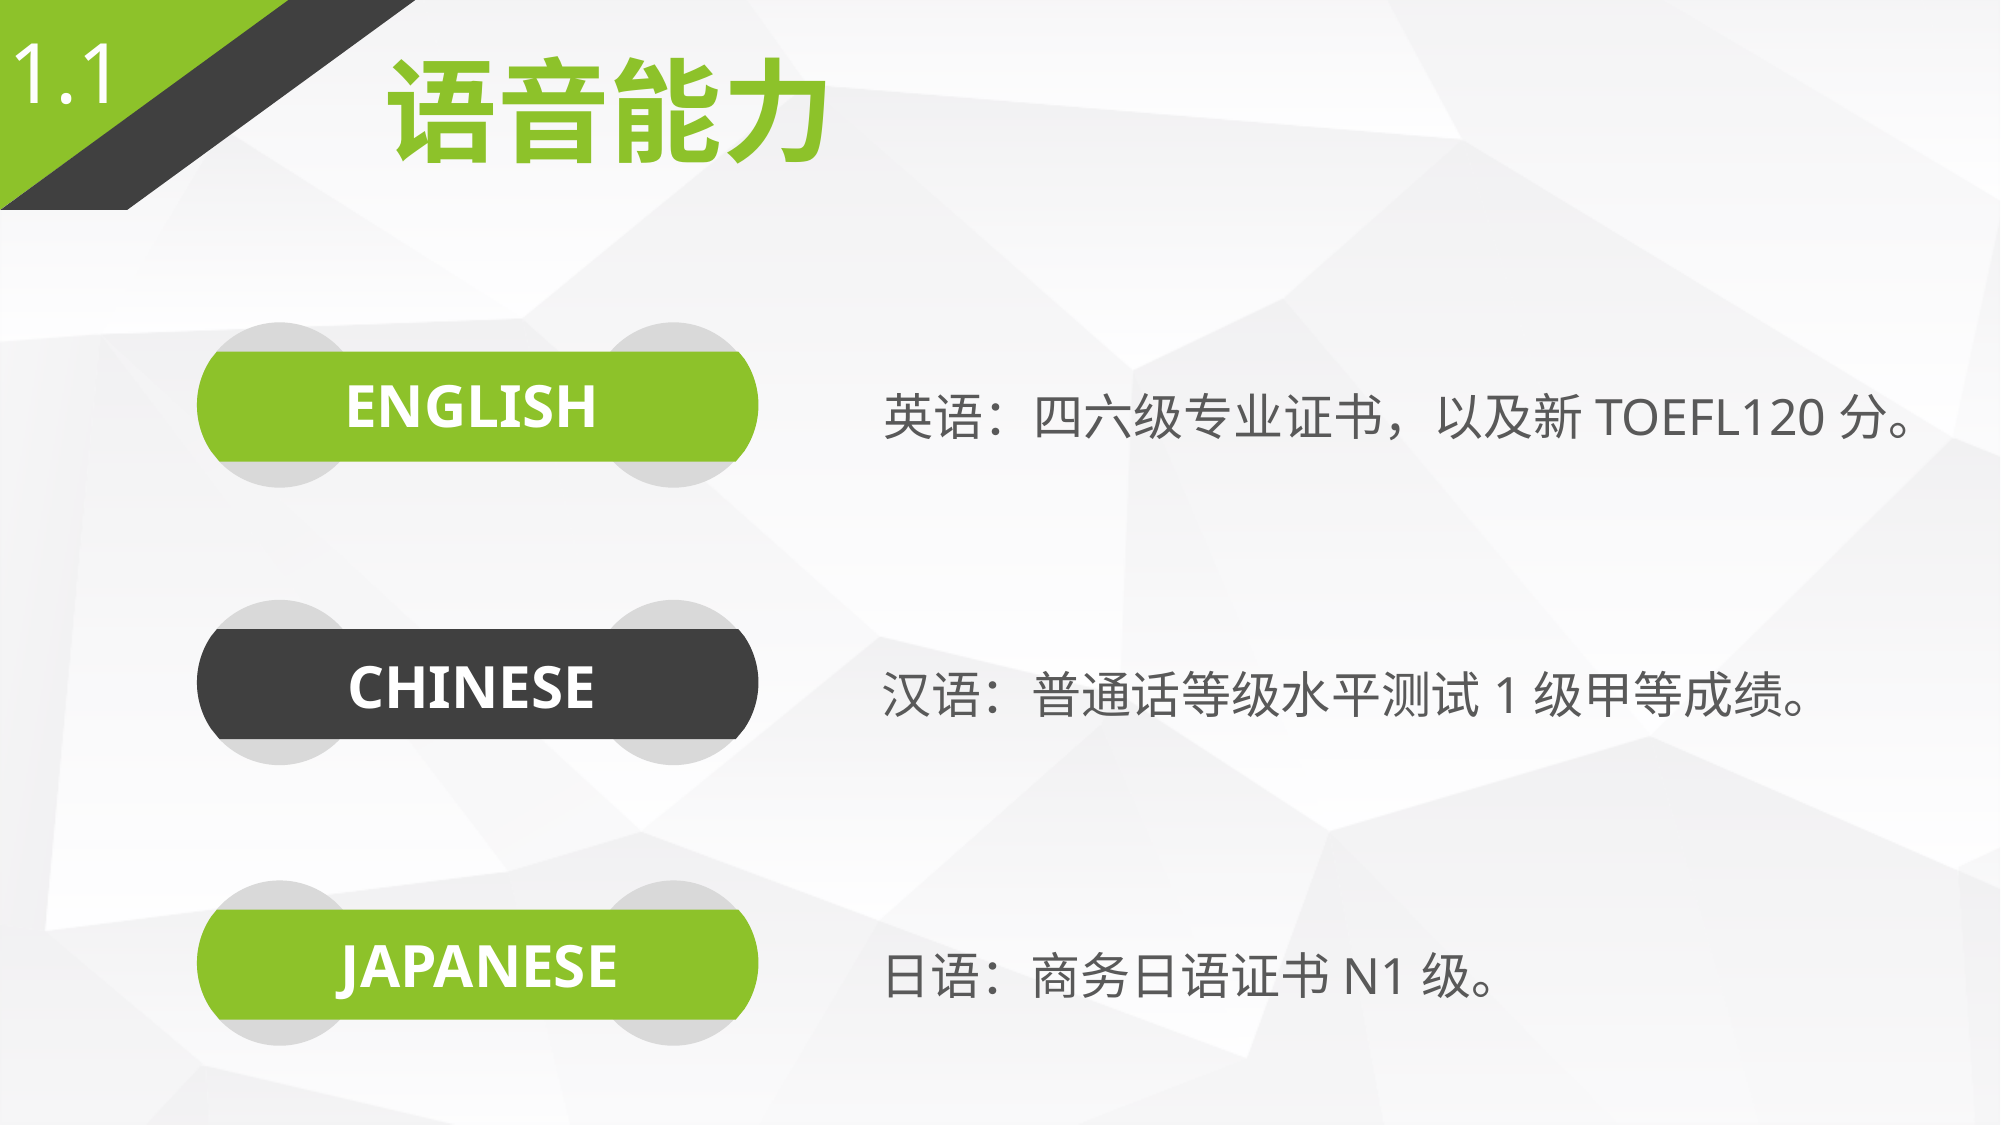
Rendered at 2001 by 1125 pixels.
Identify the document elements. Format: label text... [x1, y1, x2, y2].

text_box 汉语：普通话等级水平测试1级甲等成绩。 [866, 638, 1849, 732]
text_box [0, 128, 109, 208]
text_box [196, 322, 759, 488]
text_box 语音能力 [373, 34, 1068, 182]
text_box 1.1 [0, 13, 141, 128]
text_box 日语：商务日语证书N1级。 [866, 919, 1537, 1012]
text_box [0, 0, 285, 105]
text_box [196, 880, 759, 1046]
picture [0, 0, 2001, 1125]
text_box [0, 0, 418, 211]
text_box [196, 599, 759, 766]
text_box 英语：四六级专业证书，以及新TOEFL120分。 [868, 359, 1953, 453]
